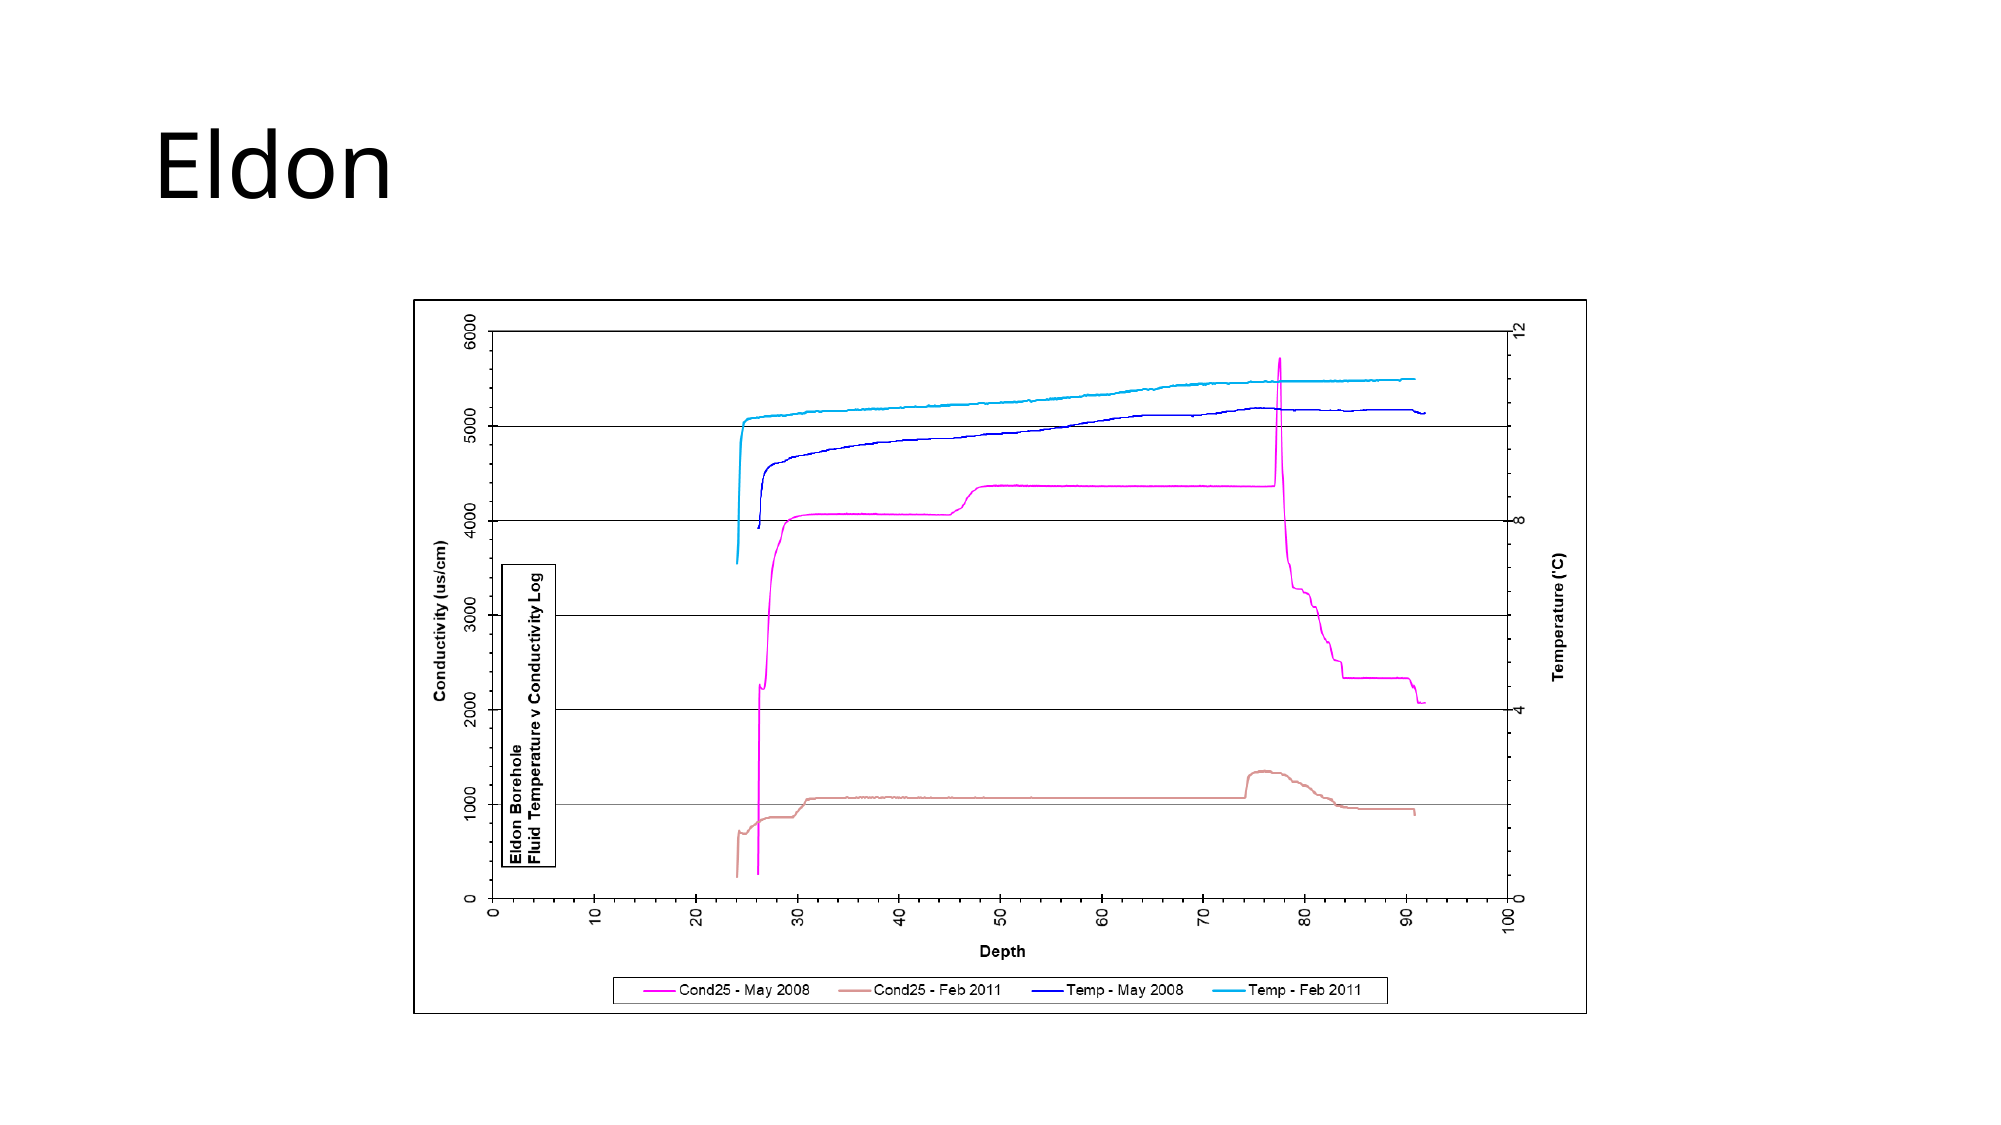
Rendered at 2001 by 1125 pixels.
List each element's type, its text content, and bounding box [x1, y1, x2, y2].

title Eldon [137, 59, 1863, 278]
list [413, 299, 1587, 1014]
